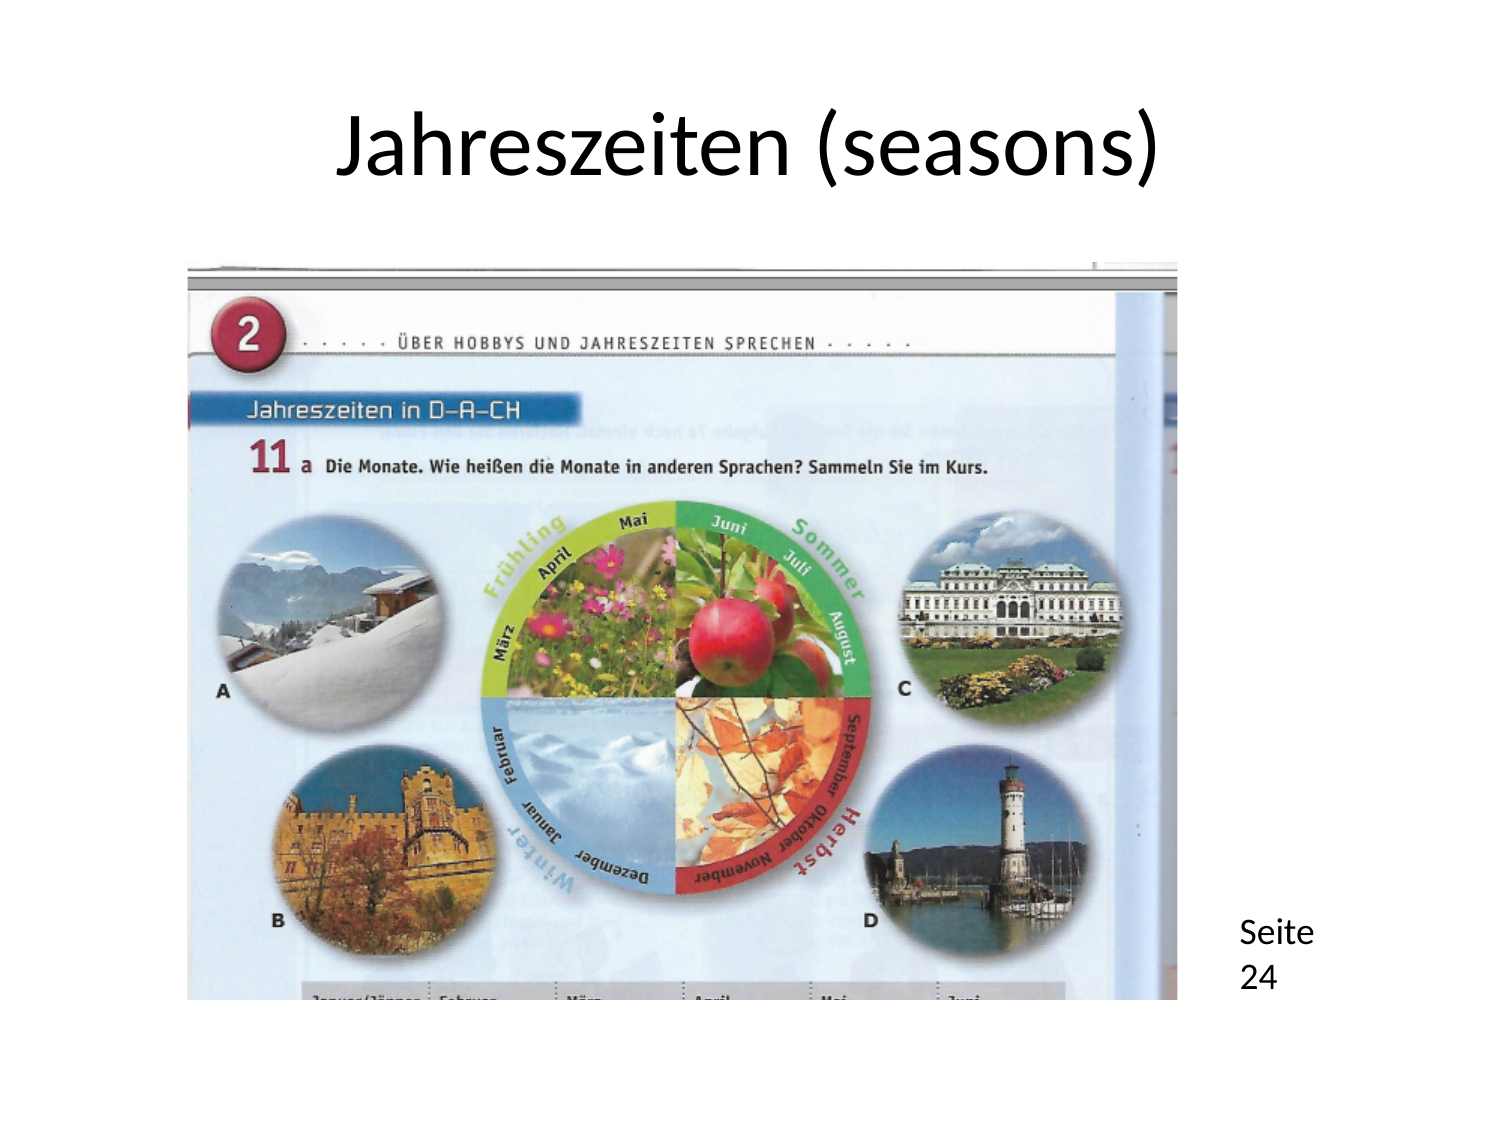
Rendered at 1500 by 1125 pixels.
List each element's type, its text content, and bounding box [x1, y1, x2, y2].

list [187, 262, 1178, 1001]
text_box Seite 24 [1224, 899, 1363, 1005]
title Jahreszeiten (seasons) [75, 45, 1425, 233]
